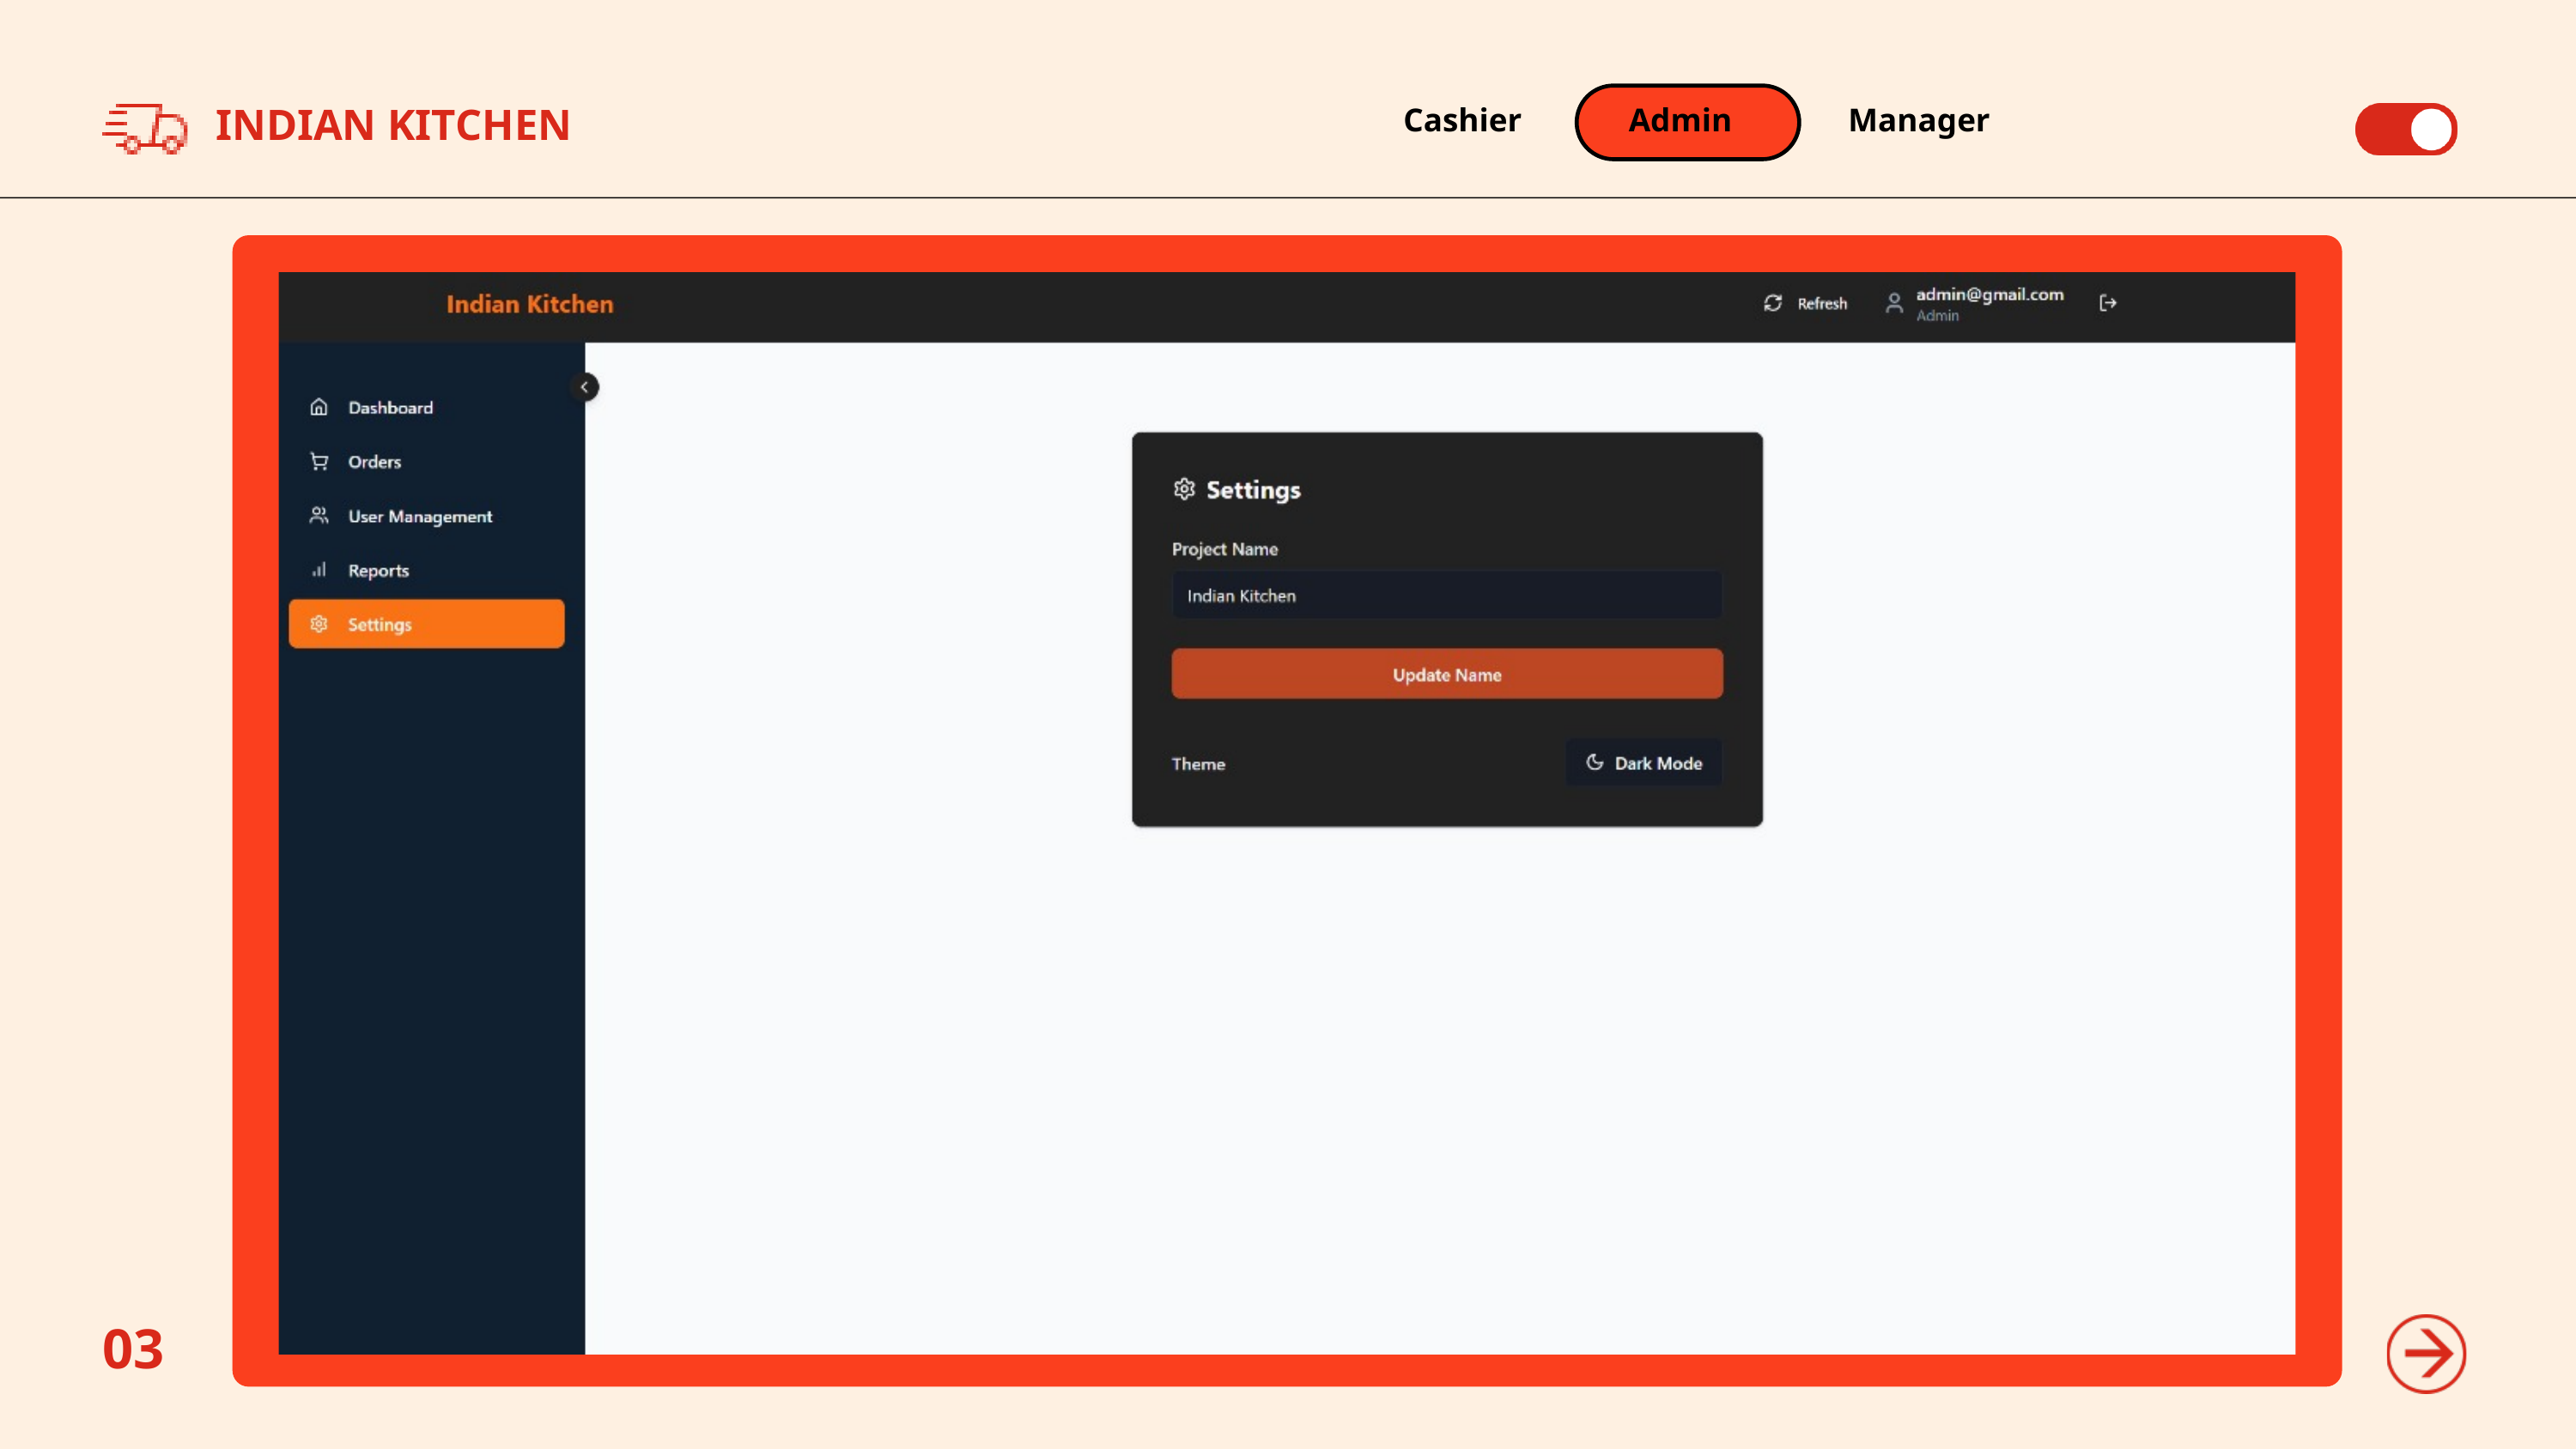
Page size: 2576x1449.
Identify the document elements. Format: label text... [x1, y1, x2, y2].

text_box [1576, 85, 1800, 160]
text_box [2386, 1314, 2467, 1394]
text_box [234, 237, 2341, 1385]
text_box Manager [1848, 103, 2117, 138]
text_box 03 [102, 1320, 188, 1380]
text_box [102, 104, 188, 155]
text_box [2354, 103, 2458, 155]
text_box Cashier [1403, 103, 1571, 138]
text_box INDIAN KITCHEN [216, 103, 626, 149]
